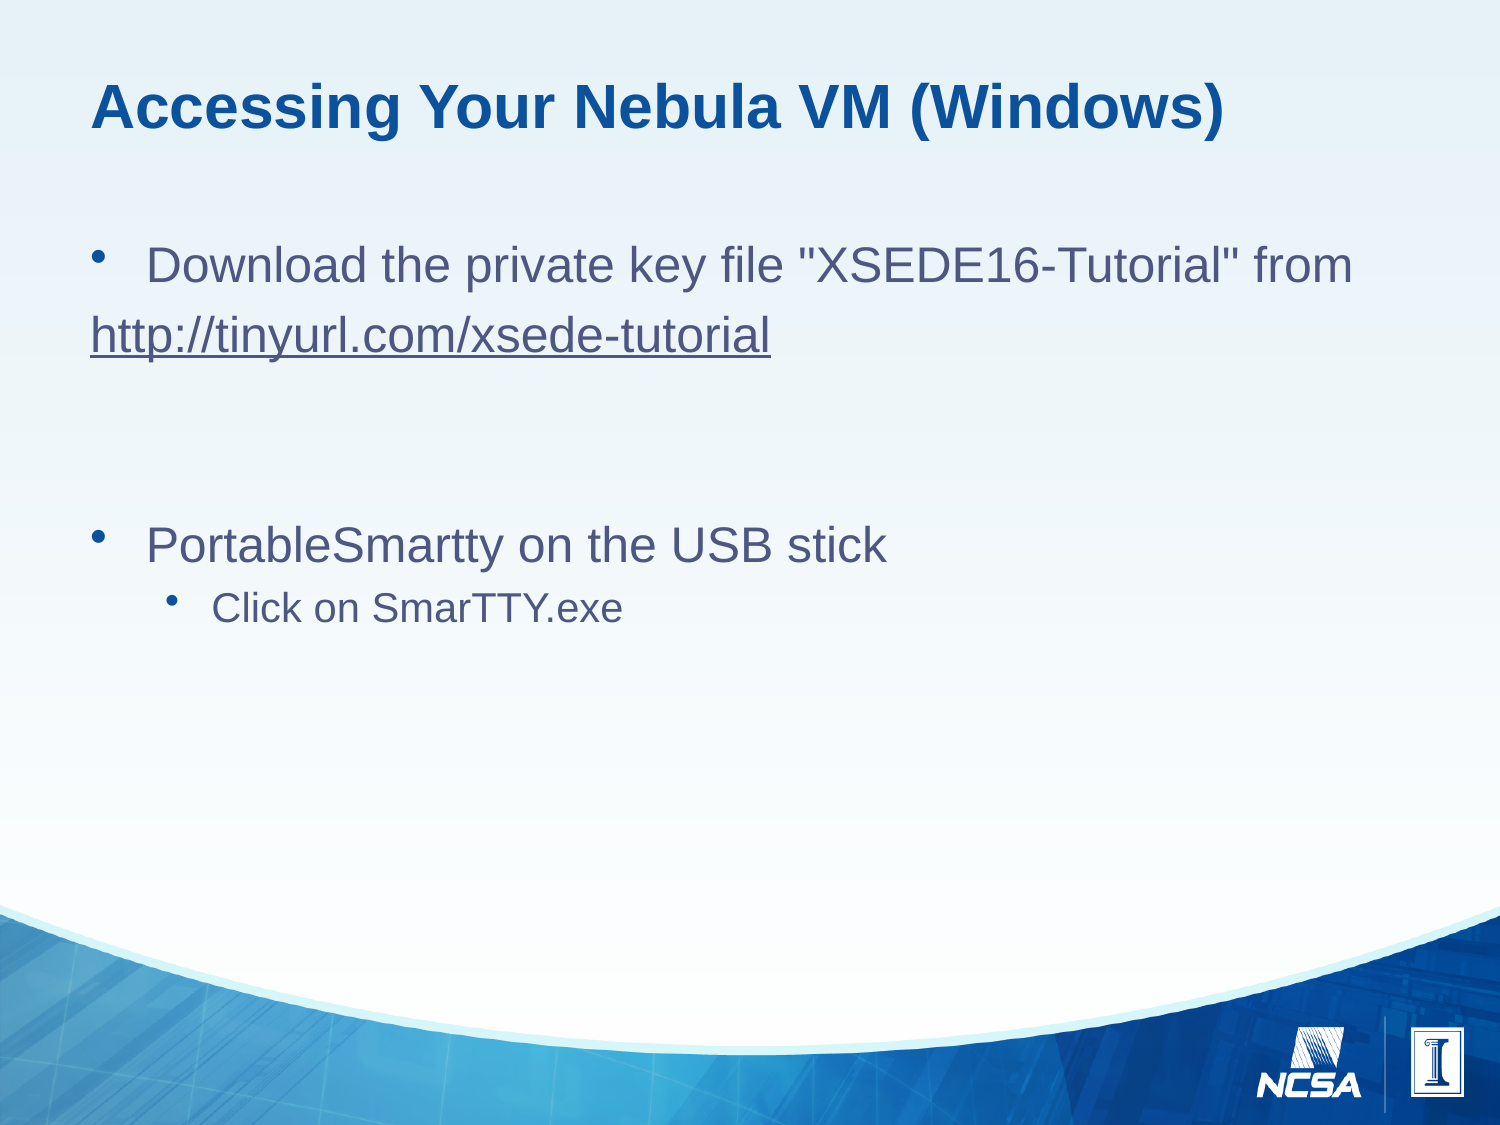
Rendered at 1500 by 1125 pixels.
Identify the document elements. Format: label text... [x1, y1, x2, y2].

list Download the private key file "XSEDE16-Tutorial" from http://tinyurl.com/xsede-tutorial PortableSmartty on the USB stick Click on SmarTTY.exe [75, 224, 1425, 1000]
title Accessing Your Nebula VM (Windows) [75, 45, 1425, 163]
picture [0, 0, 1500, 1125]
